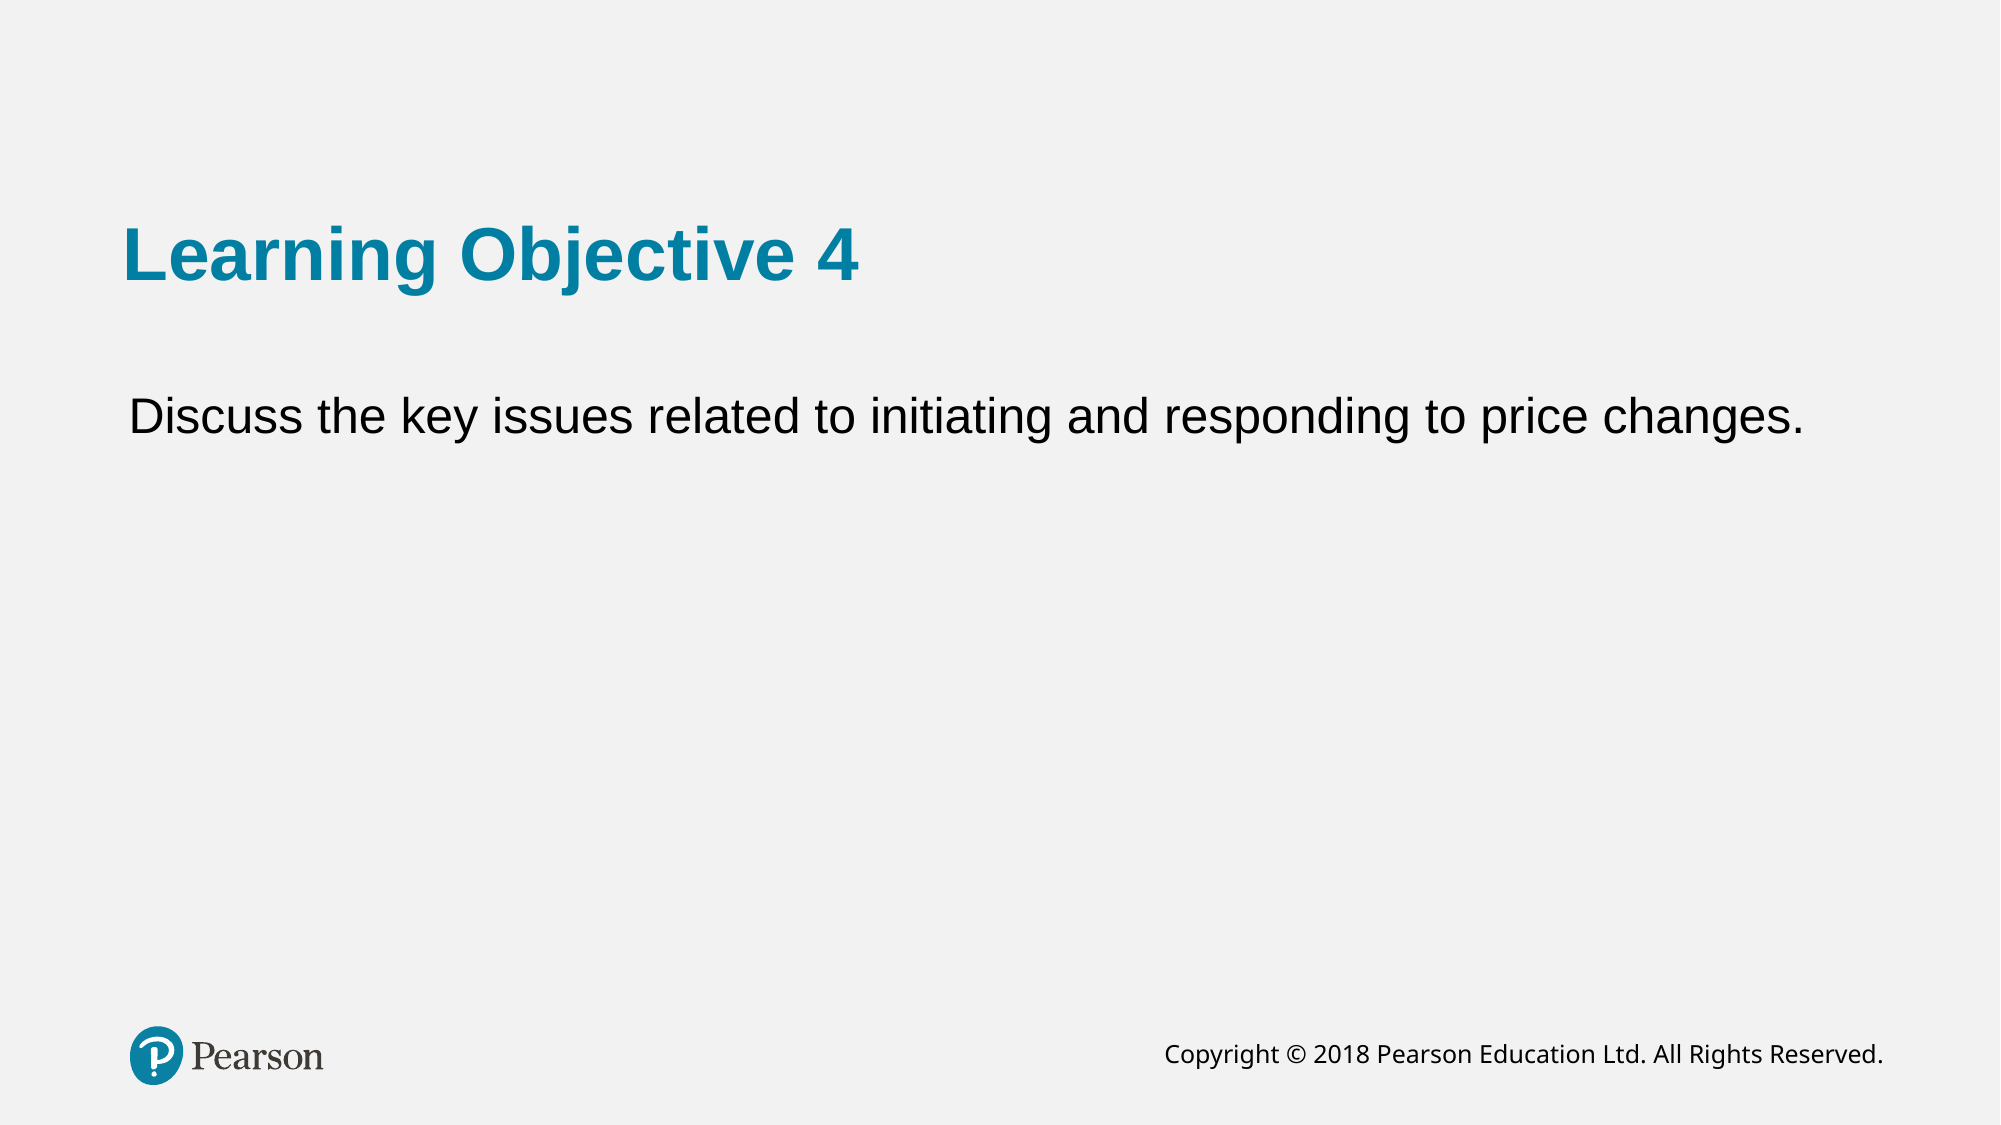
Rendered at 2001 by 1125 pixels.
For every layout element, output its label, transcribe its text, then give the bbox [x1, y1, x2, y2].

list Discuss the key issues related to initiating and responding to price changes. [113, 382, 1898, 577]
title Learning Objective 4 [107, 199, 1899, 314]
